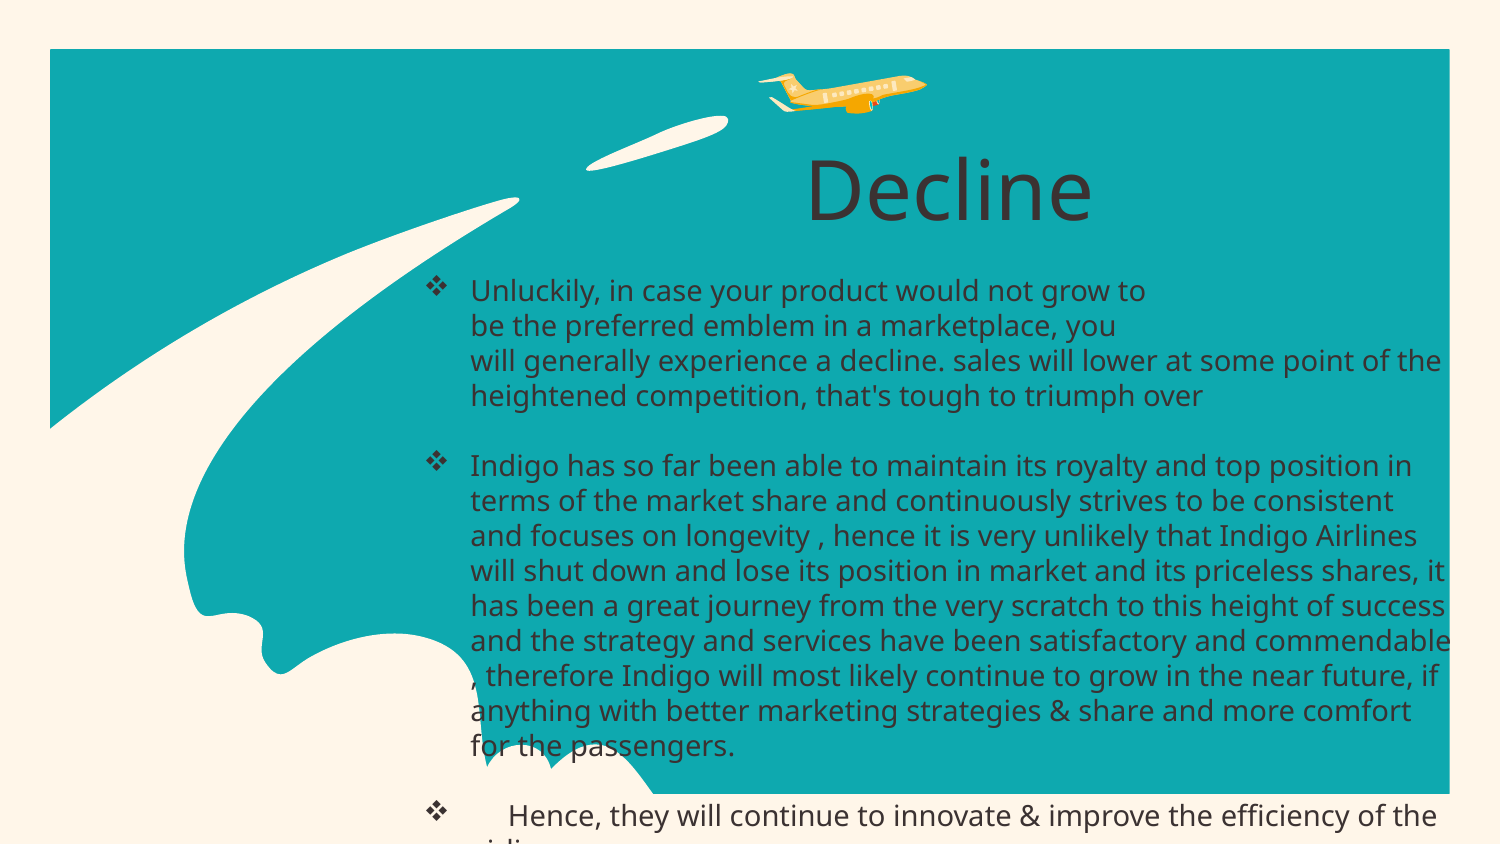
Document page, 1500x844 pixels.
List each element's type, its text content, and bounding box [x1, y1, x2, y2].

text_box Decline Unluckily, in case your product would not grow to be the preferred emblem in a marketplace, you will generally experience a decline. sales will lower at some point of the heightened competition, that's tough to triumph over Indigo has so far been able to maintain its royalty and top position in terms of the market share and continuously strives to be consistent and focuses on longevity , hence it is very unlikely that Indigo Airlines will shut down and lose its position in market and its priceless shares, it has been a great journey from the very scratch to this height of success and the strategy and services have been satisfactory and commendable , therefore Indigo will most likely continue to grow in the near future, if anything with better marketing strategies & share and more comfort for the passengers. Hence, they will continue to innovate & improve the efficiency of the airlines. [408, 130, 1469, 844]
